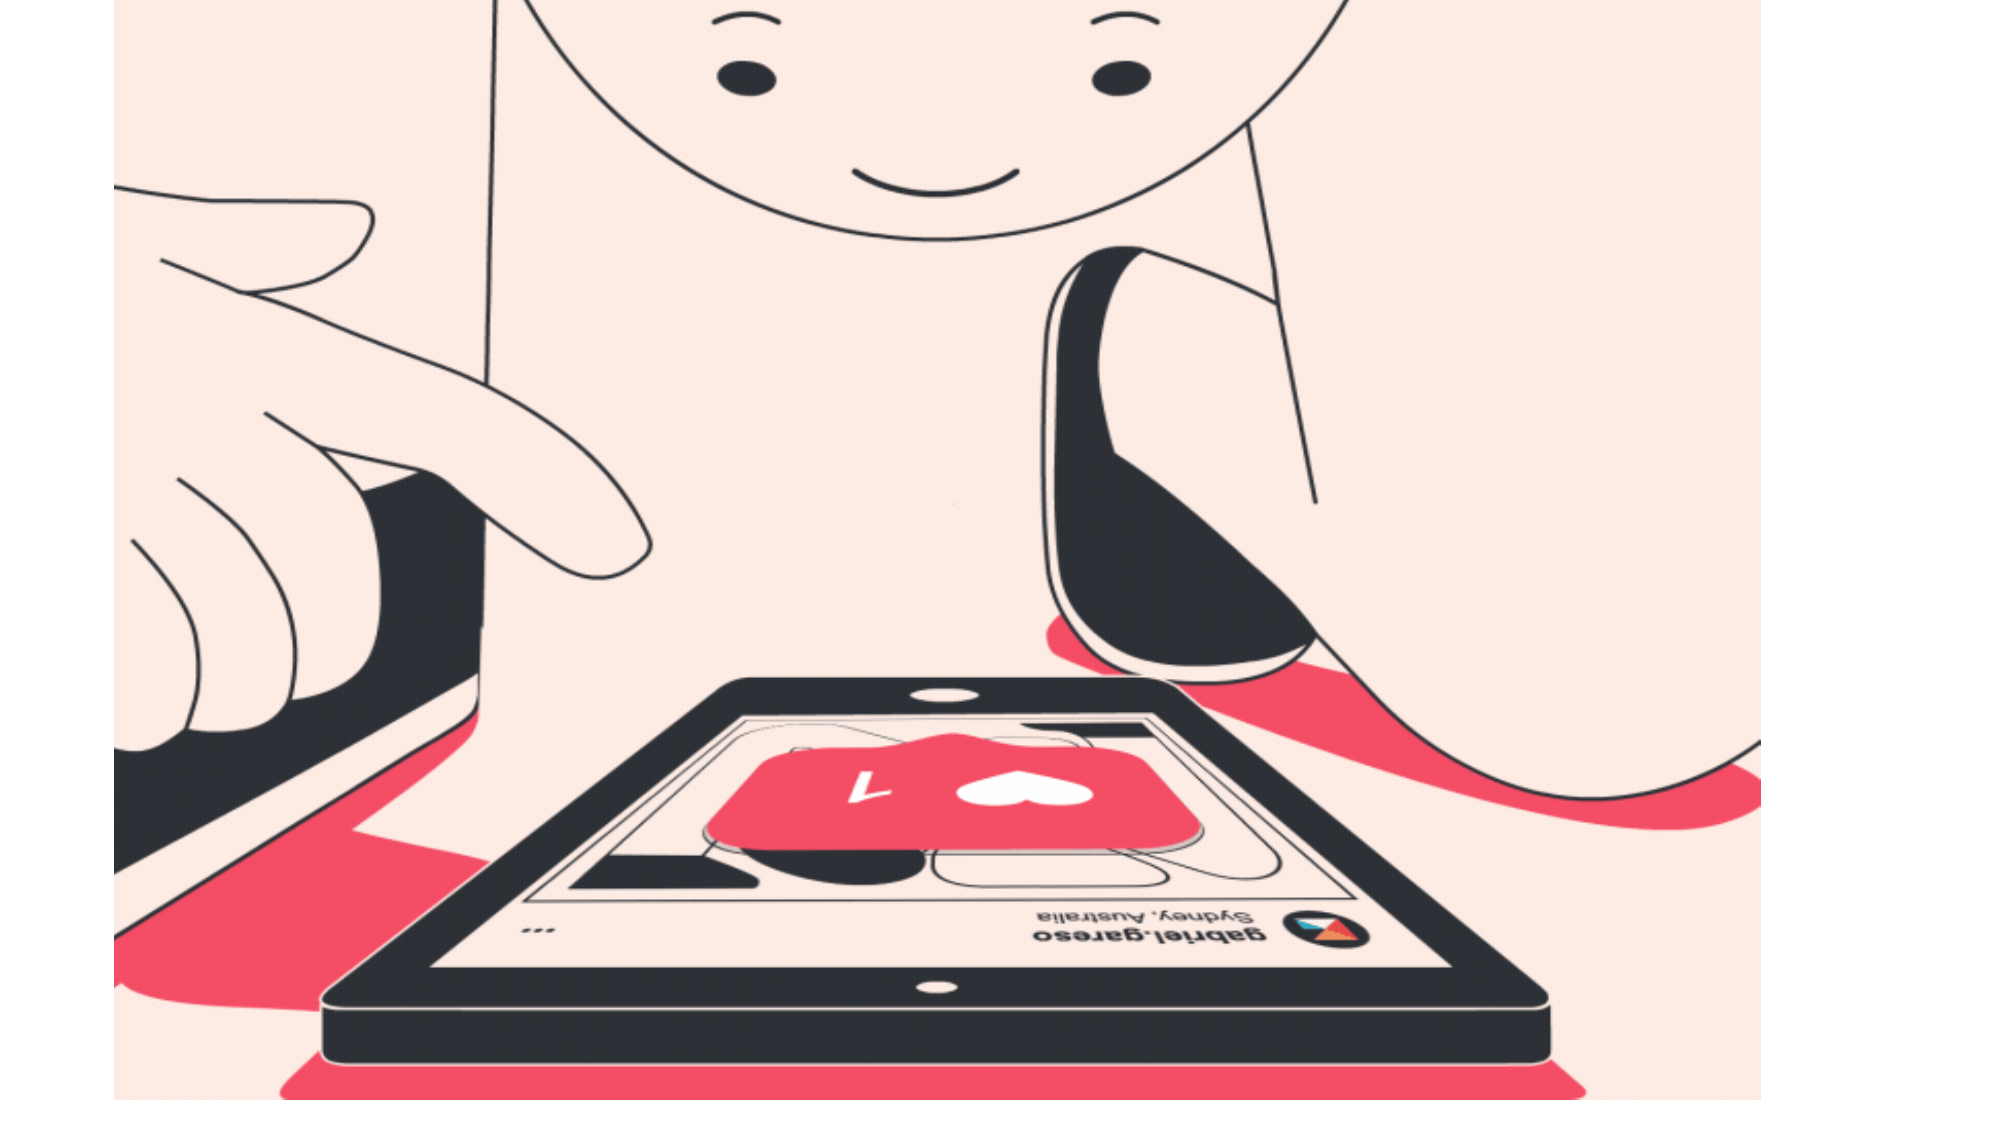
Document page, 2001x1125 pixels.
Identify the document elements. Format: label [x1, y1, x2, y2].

picture [114, 0, 1761, 1100]
